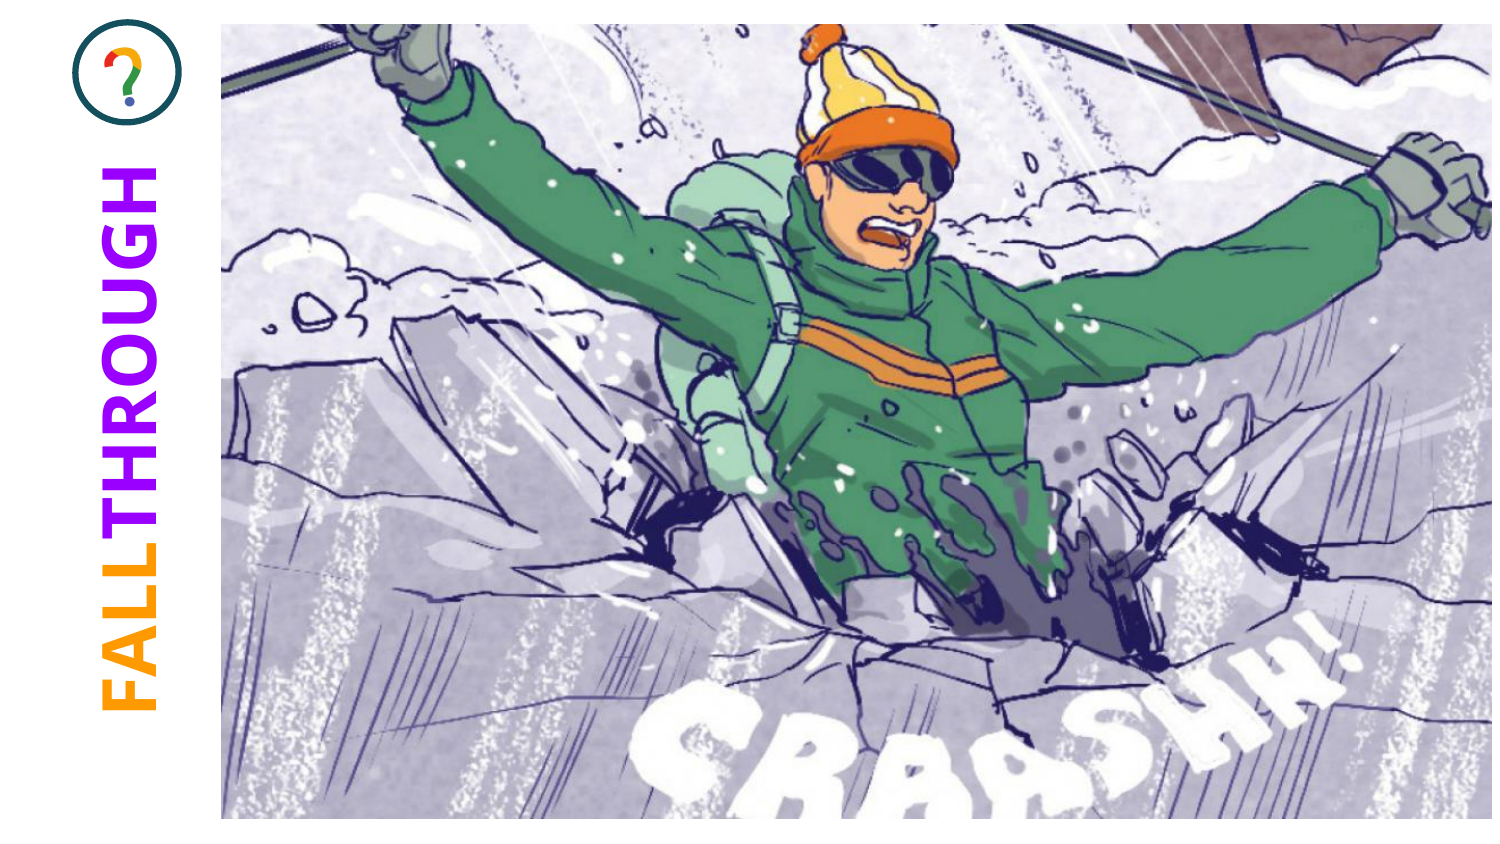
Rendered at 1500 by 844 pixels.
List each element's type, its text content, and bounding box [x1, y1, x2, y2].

picture [220, 24, 1492, 819]
text_box FALLTHROUGH [66, 43, 187, 817]
picture [74, 22, 179, 123]
